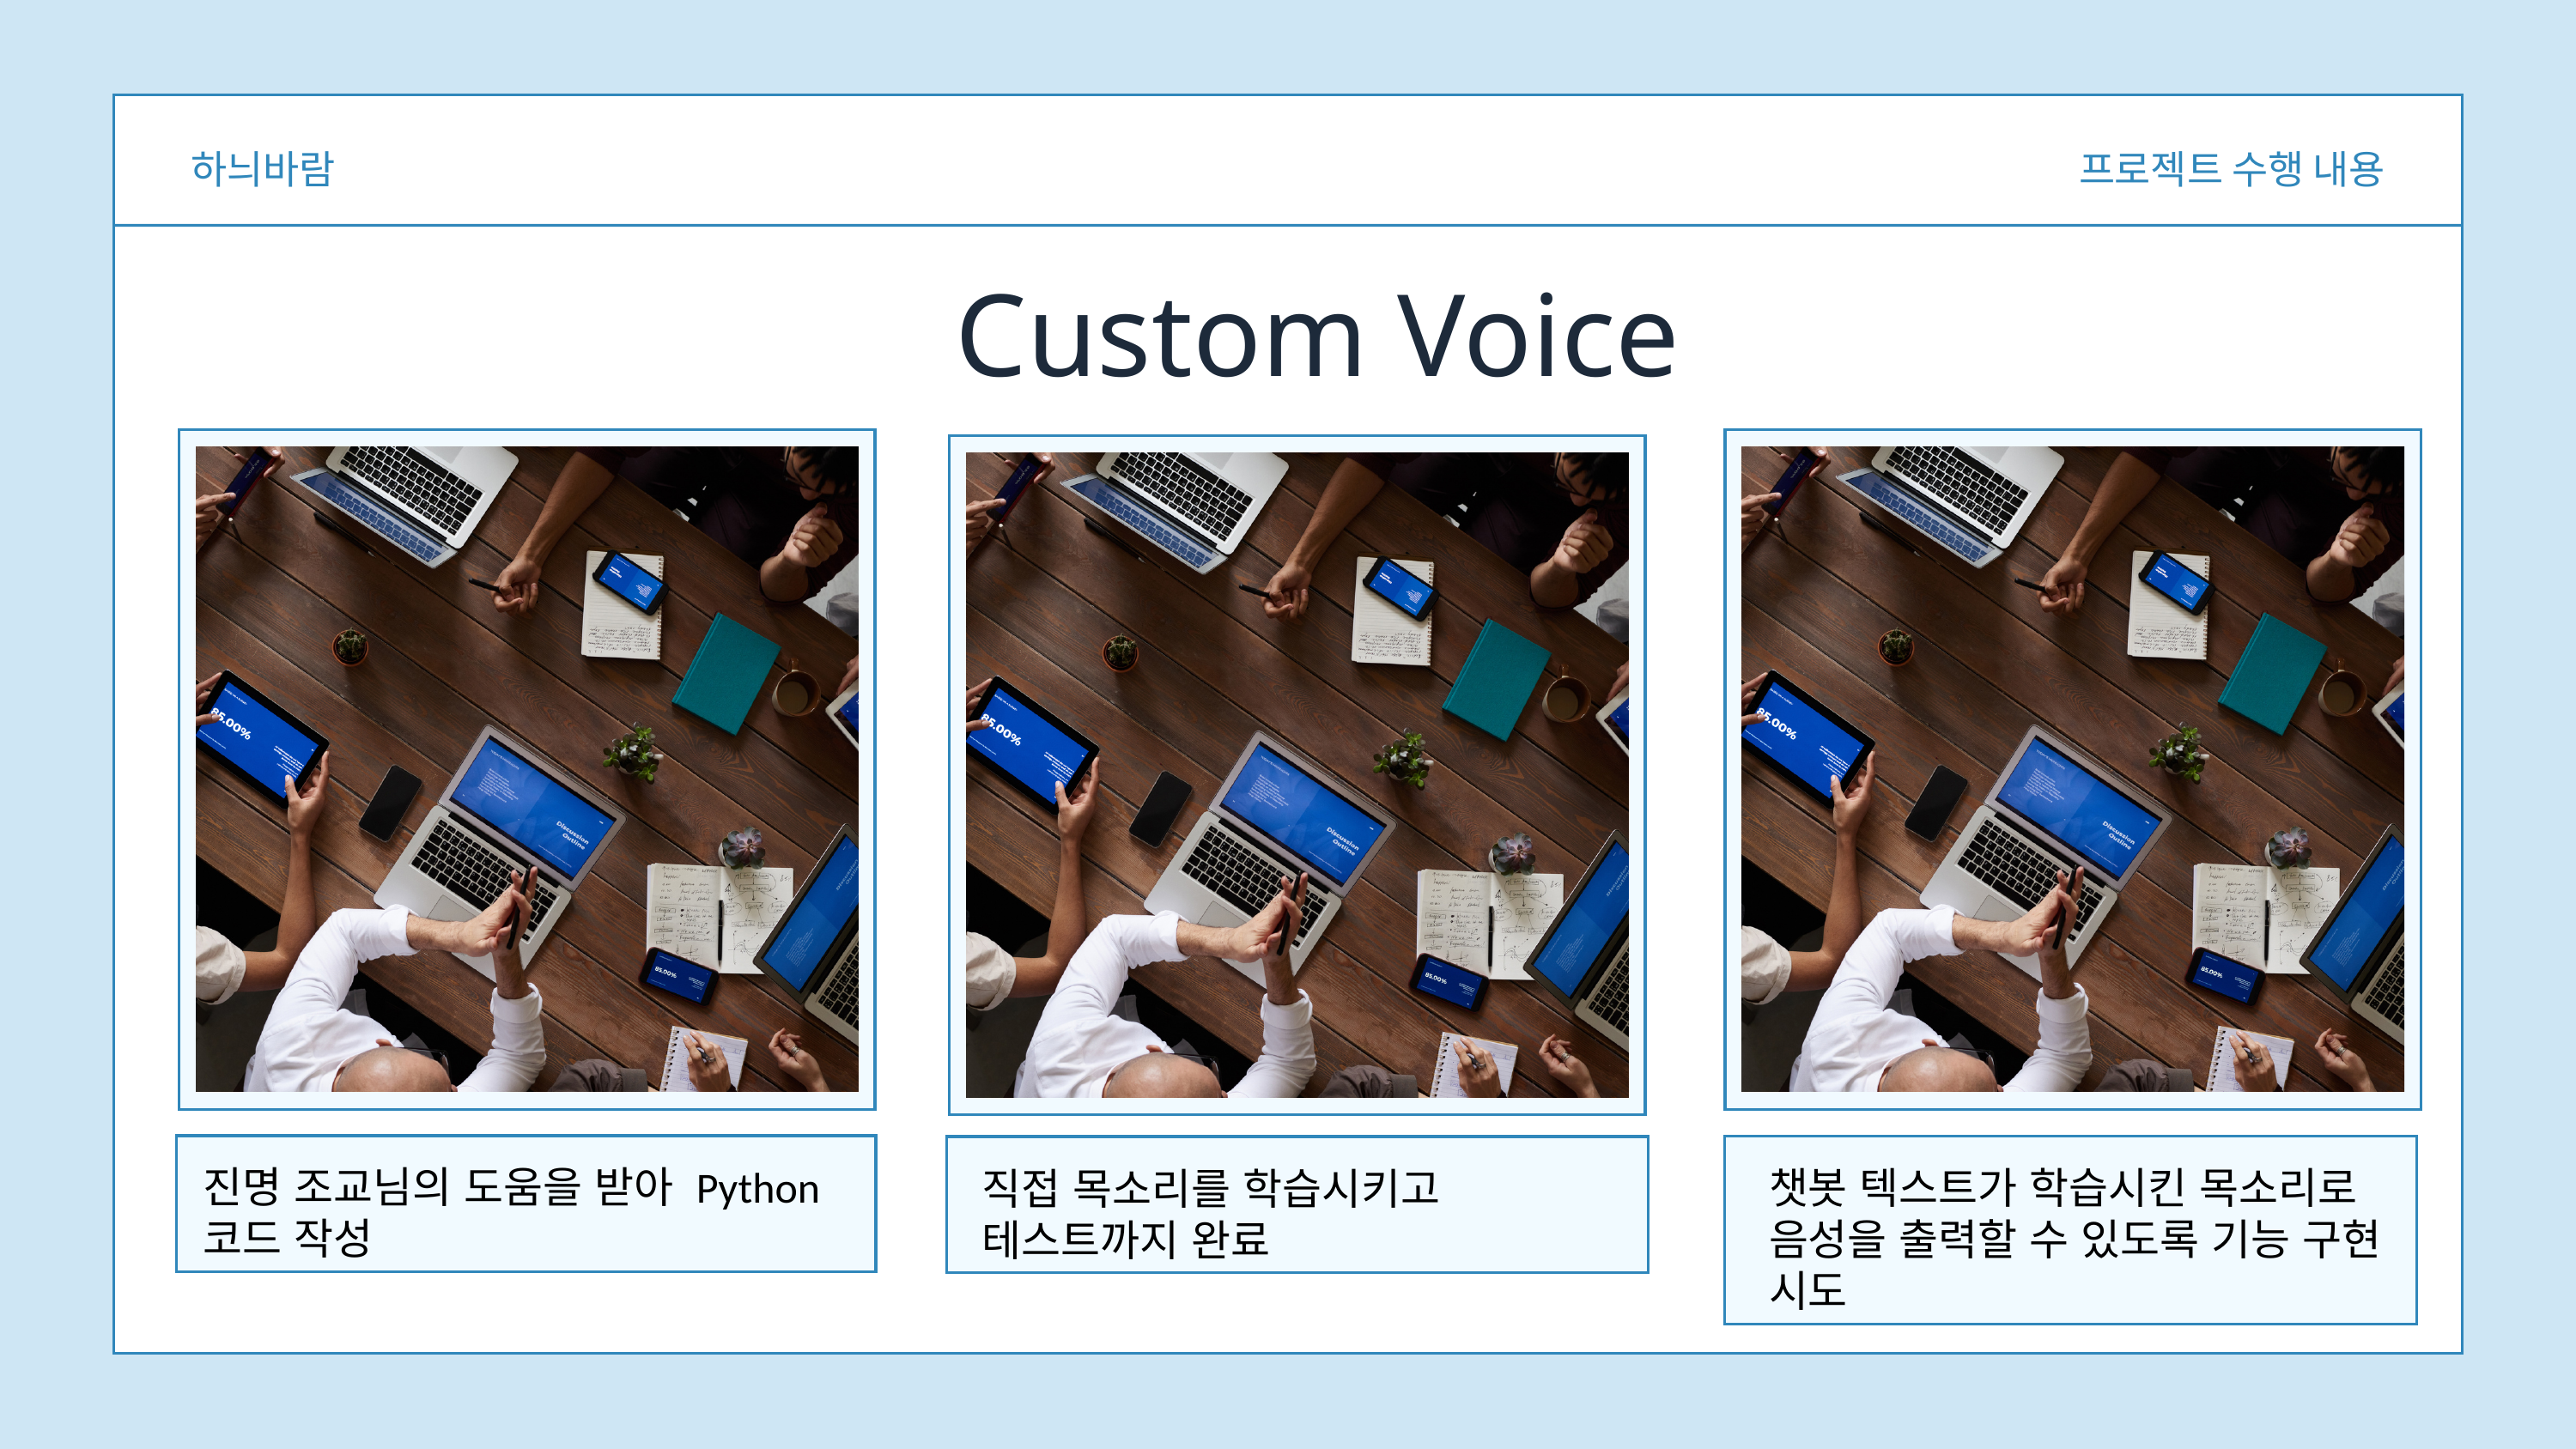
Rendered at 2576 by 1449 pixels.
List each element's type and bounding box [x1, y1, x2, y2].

text_box [113, 94, 2463, 1354]
text_box [945, 1136, 1649, 1273]
text_box [1724, 429, 2421, 1110]
text_box [949, 434, 1646, 1116]
text_box [1723, 1135, 2417, 1325]
text_box [1741, 446, 2405, 1093]
text_box [175, 1135, 877, 1272]
text_box [179, 429, 876, 1110]
text_box [965, 452, 1629, 1098]
text_box [195, 446, 860, 1093]
